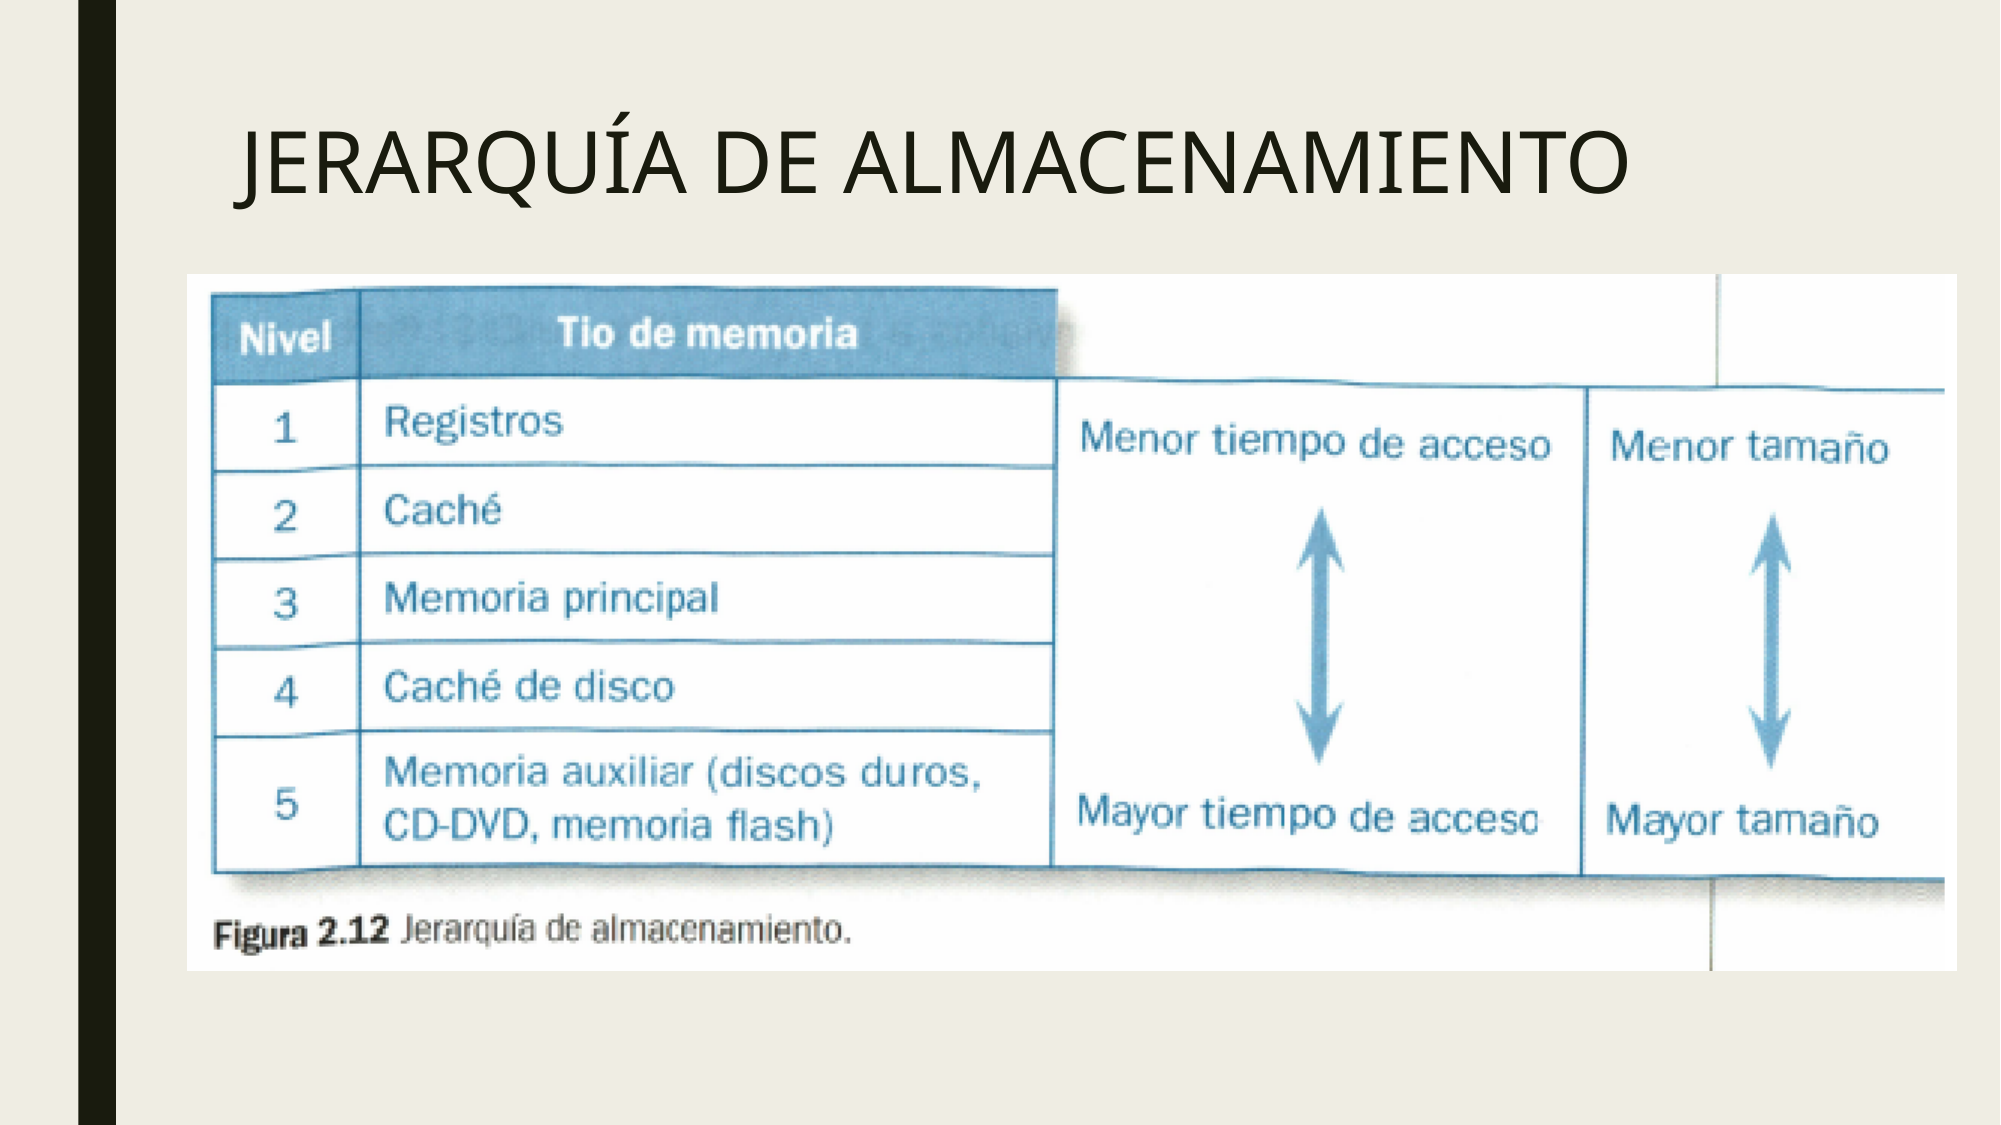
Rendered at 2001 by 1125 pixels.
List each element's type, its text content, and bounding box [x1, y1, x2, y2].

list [187, 274, 1957, 971]
title JERARQUÍA DE ALMACENAMIENTO [225, 112, 1800, 221]
